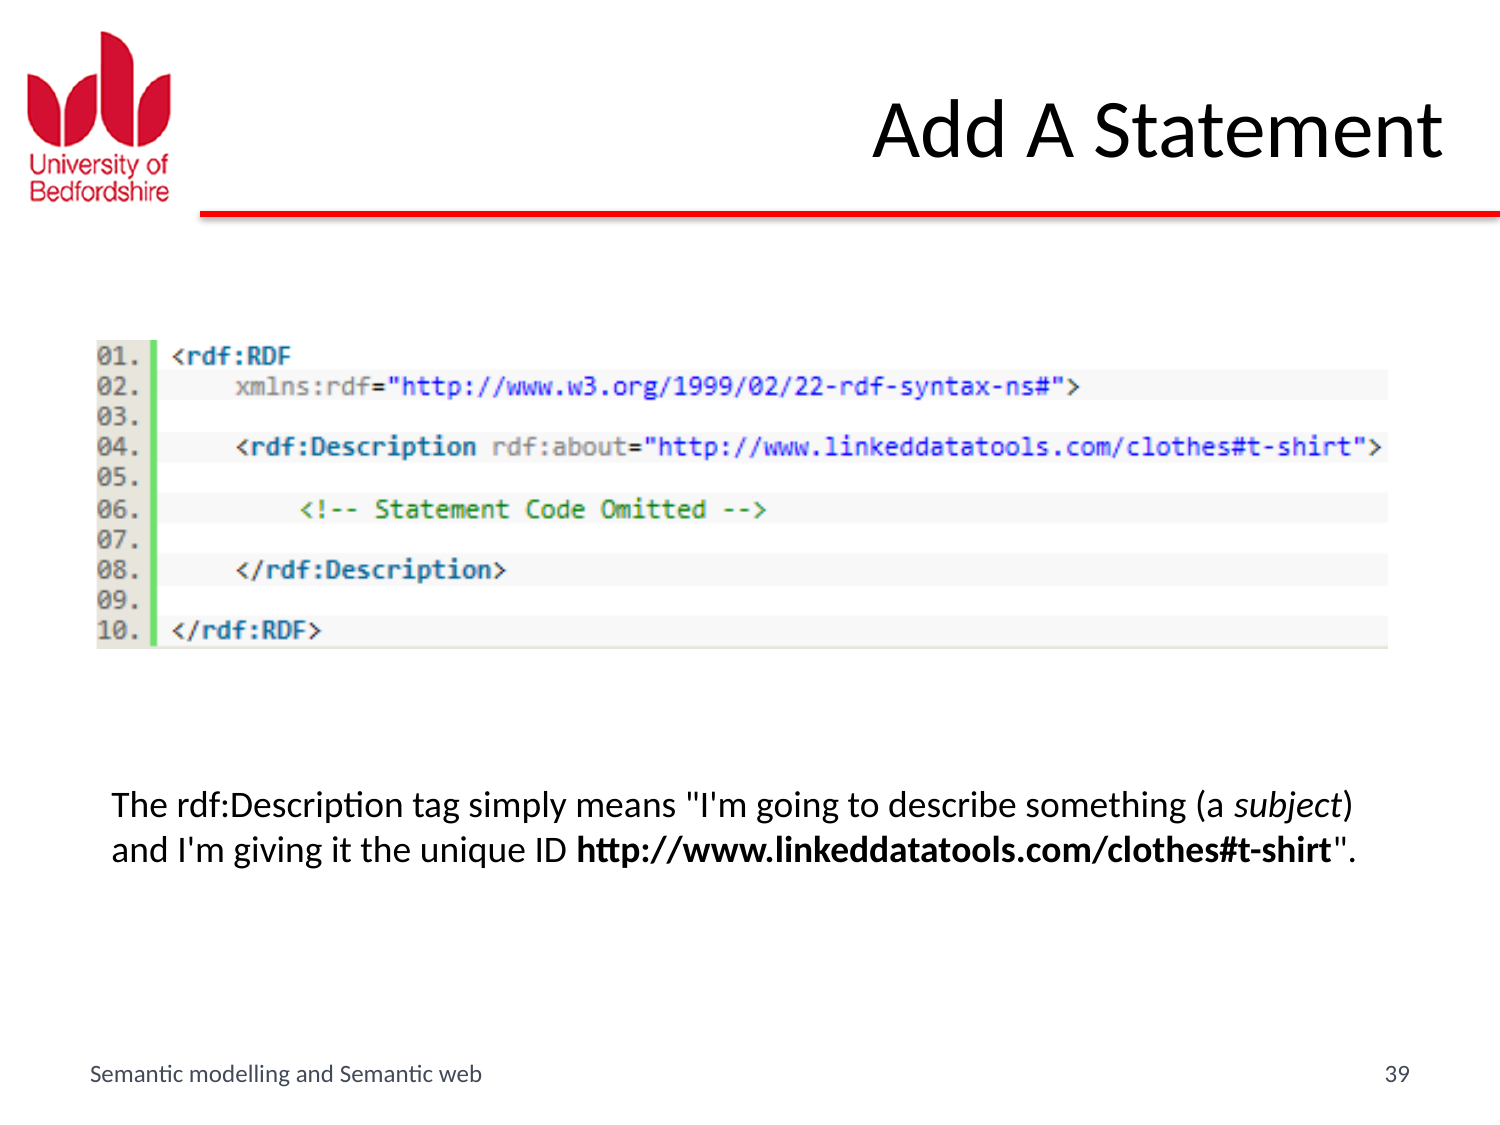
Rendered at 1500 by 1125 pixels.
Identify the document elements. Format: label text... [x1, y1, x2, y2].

picture [0, 15, 201, 214]
title Add A Statement [110, 30, 1461, 218]
slide_number 39 [1344, 1042, 1425, 1103]
text_box The rdf:Description tag simply means "I'm going to describe something (a subject) and I'm giving it the unique ID http://www.linkeddatatools.com/clothes#t-shirt". [96, 772, 1389, 878]
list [96, 340, 1390, 649]
slide_number Semantic modelling and Semantic web [75, 1042, 503, 1103]
